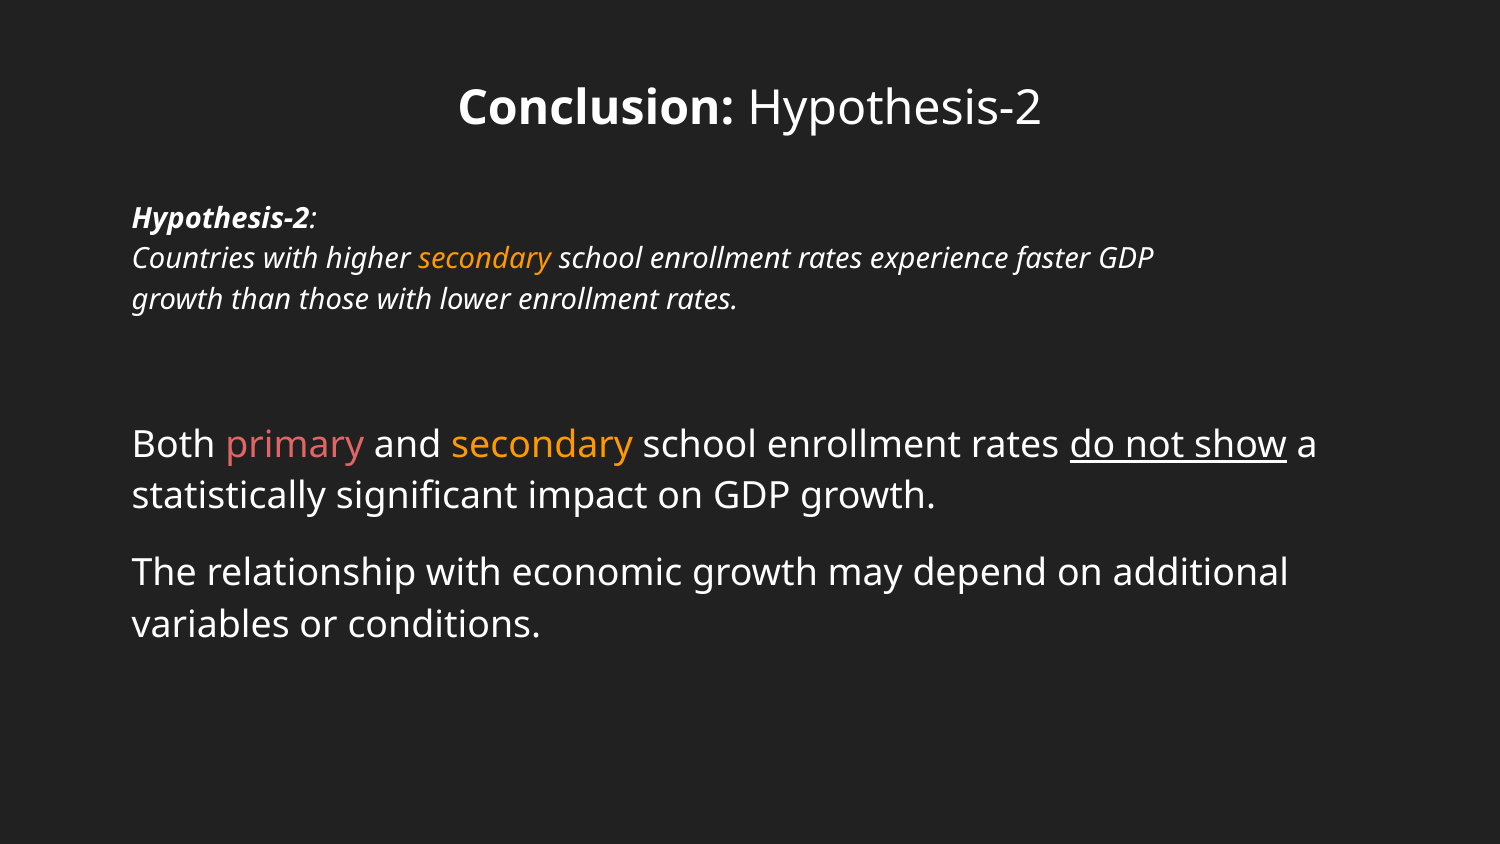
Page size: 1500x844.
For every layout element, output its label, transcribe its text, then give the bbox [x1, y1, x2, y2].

list Hypothesis-2: Countries with higher secondary school enrollment rates experience faster GDP growth than those with lower enrollment rates. [116, 178, 1188, 378]
text_box Both primary and secondary school enrollment rates do not show a statistically significant impact on GDP growth. The relationship with economic growth may depend on additional variables or conditions. [116, 398, 1339, 660]
title Conclusion: Hypothesis-2 [51, 61, 1449, 156]
